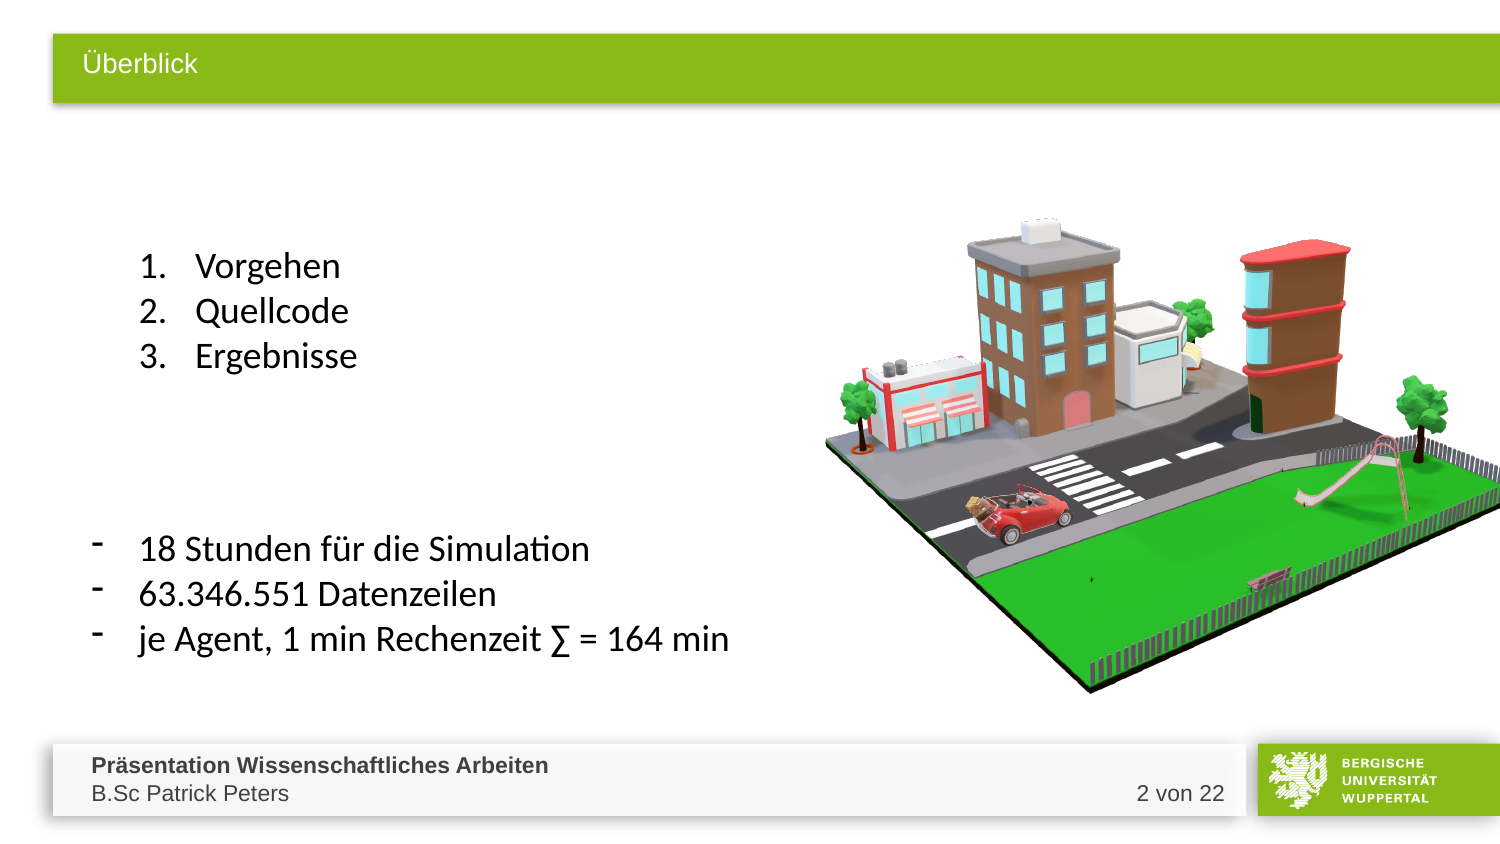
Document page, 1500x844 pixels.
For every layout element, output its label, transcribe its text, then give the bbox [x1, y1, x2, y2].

text_box Vorgehen Quellcode Ergebnisse [123, 234, 585, 429]
picture [785, 87, 1500, 694]
text_box 18 Stunden für die Simulation 63.346.551 Datenzeilen je Agent, 1 min Rechenzeit ∑ = 164 min [76, 516, 798, 667]
title Überblick [53, 33, 1500, 87]
picture [1269, 752, 1437, 809]
